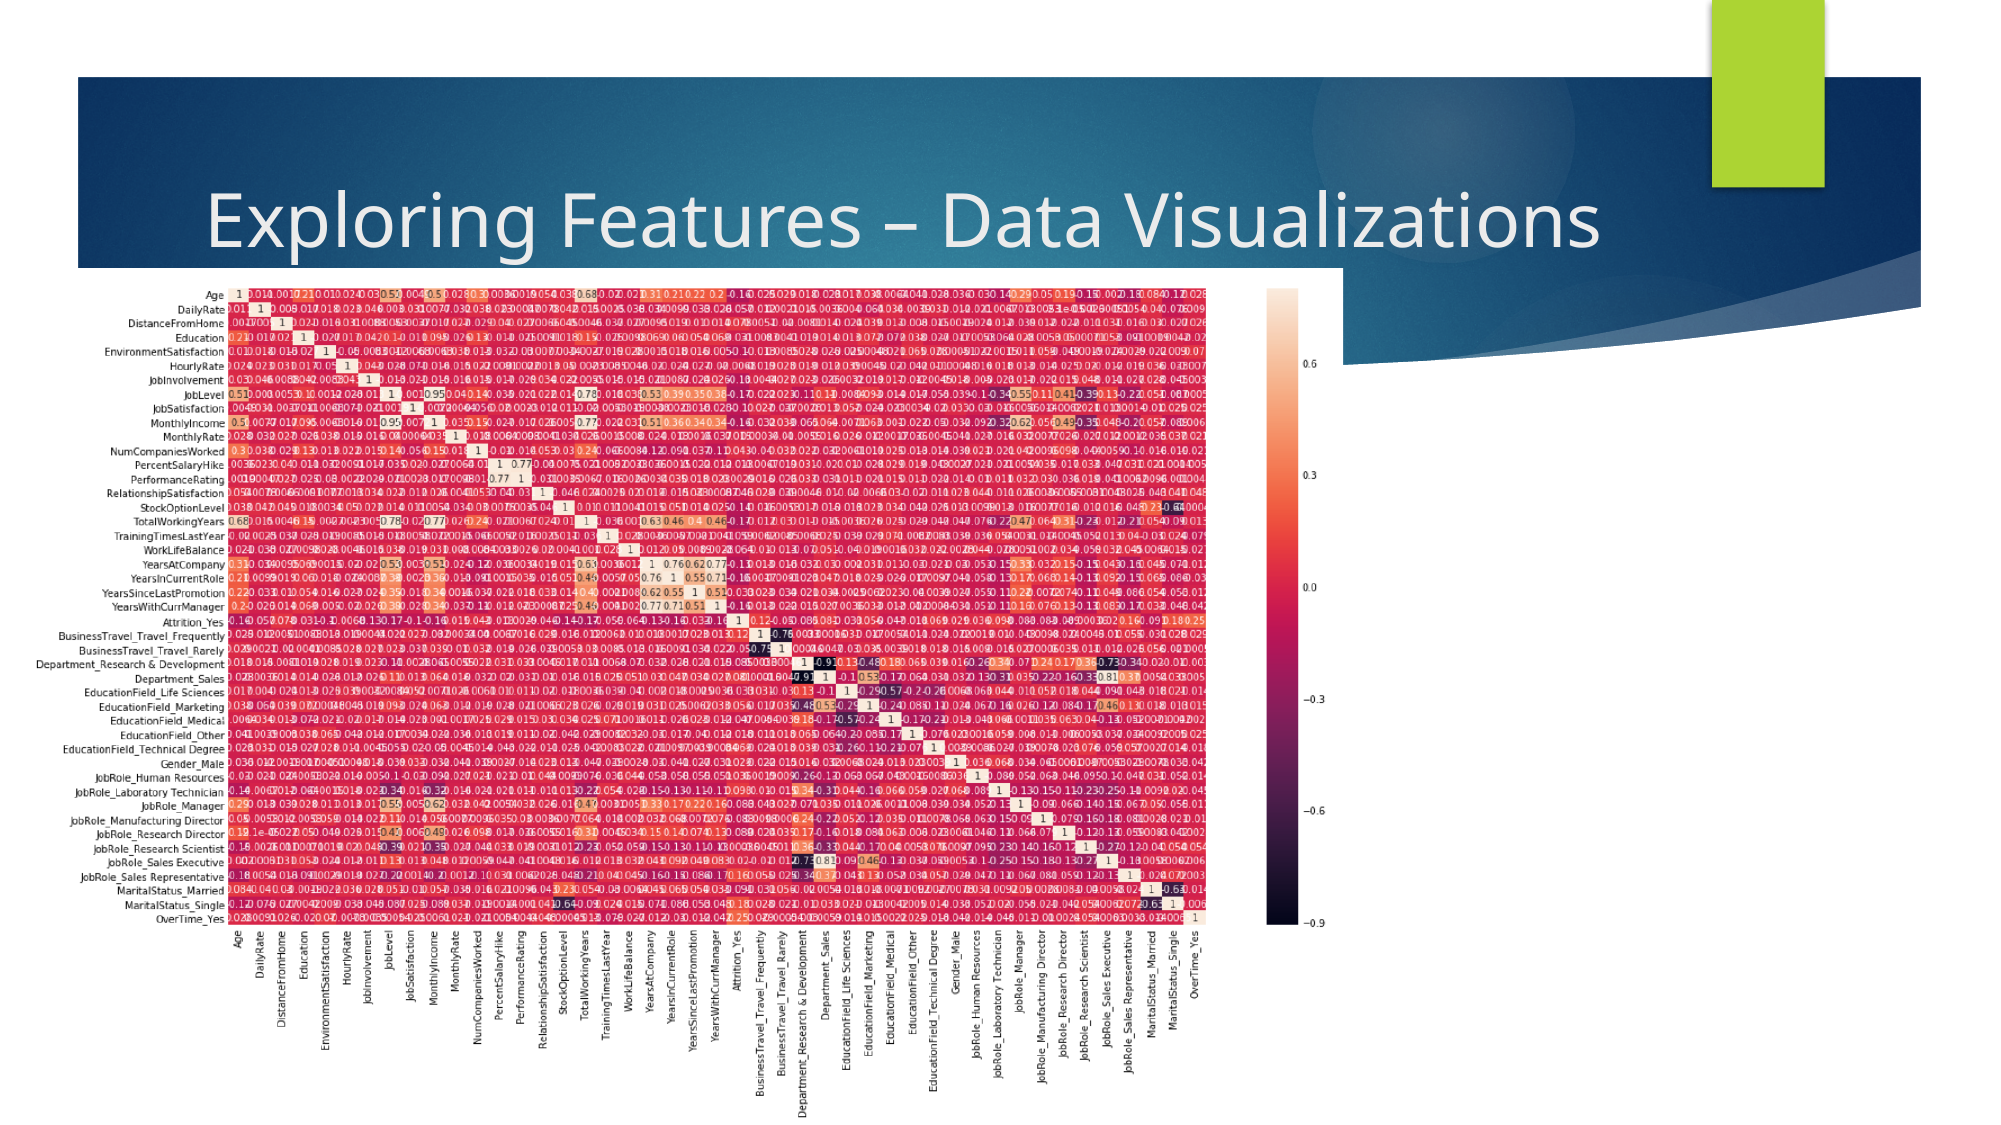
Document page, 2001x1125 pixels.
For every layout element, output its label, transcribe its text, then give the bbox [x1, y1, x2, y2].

title Exploring Features – Data Visualizations [189, 159, 1681, 276]
picture [2, 267, 1344, 1125]
